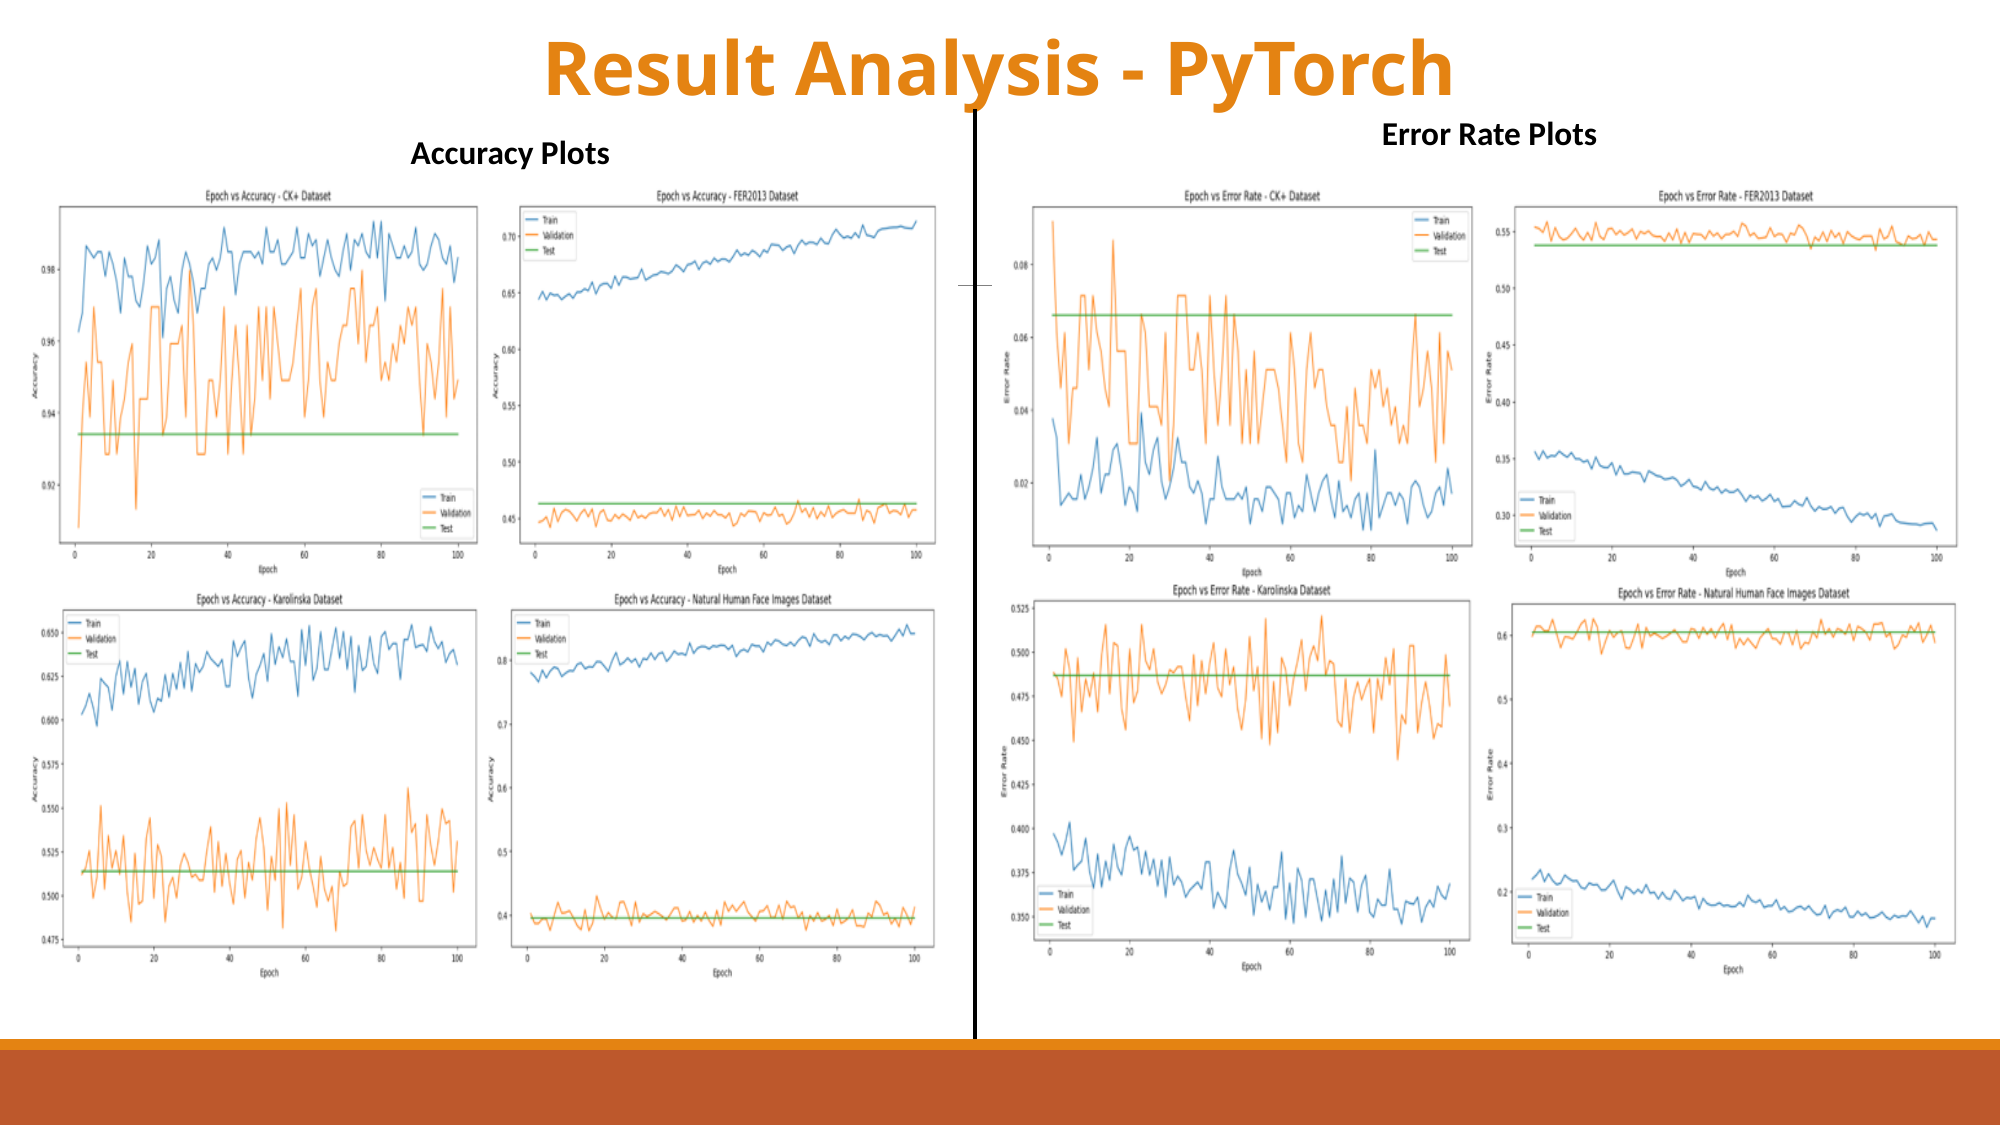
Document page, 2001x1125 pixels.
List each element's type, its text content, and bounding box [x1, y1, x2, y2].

text_box Accuracy Plots [386, 120, 635, 173]
text_box Result Analysis - PyTorch [377, 23, 1623, 120]
picture [992, 176, 1979, 993]
text_box Error Rate Plots [1365, 101, 1614, 160]
picture [21, 176, 958, 993]
